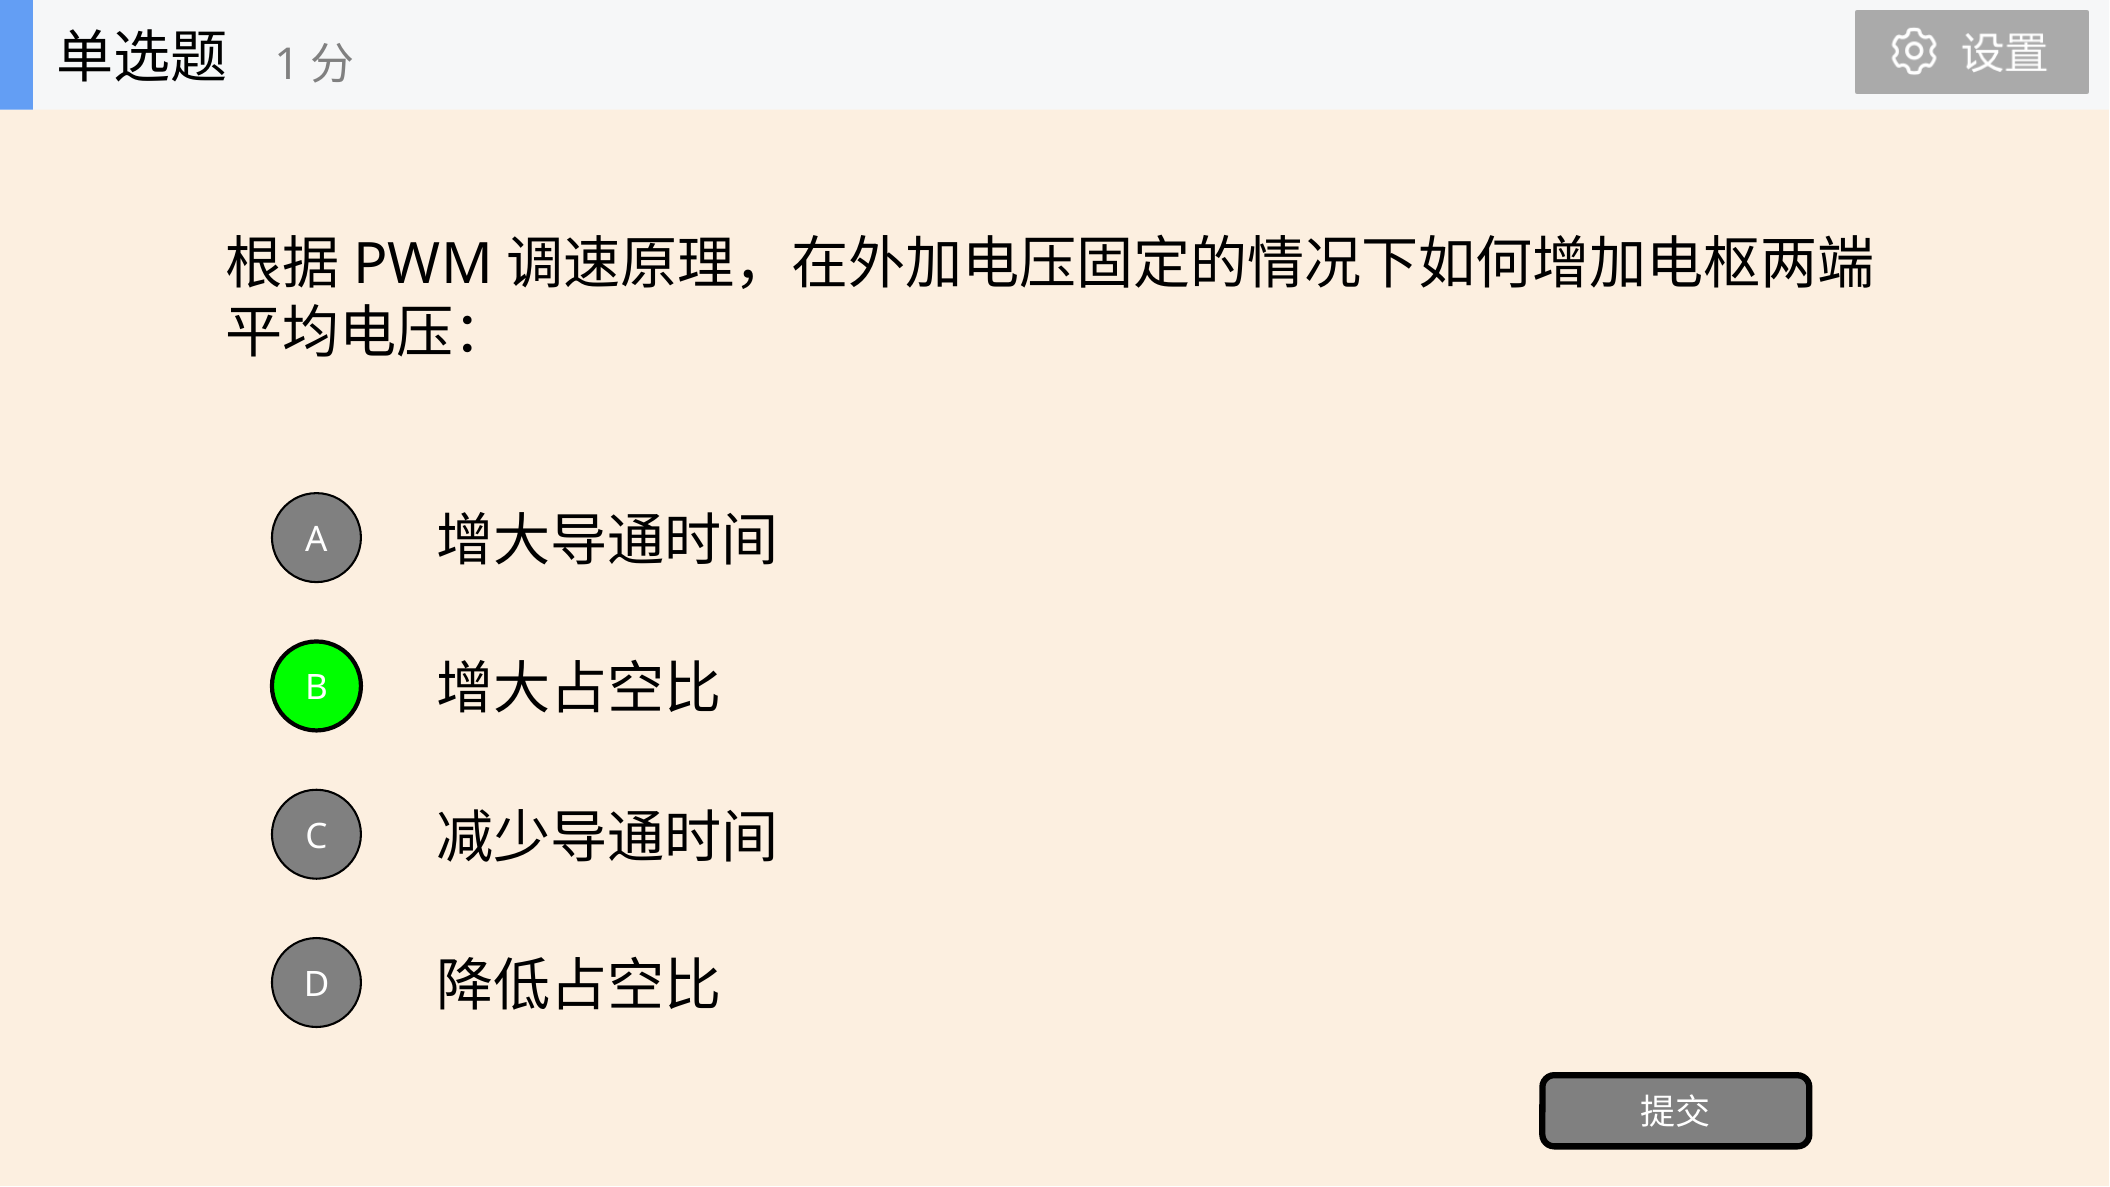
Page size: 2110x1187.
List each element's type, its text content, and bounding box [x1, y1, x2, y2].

text_box 根据PWM调速原理，在外加电压固定的情况下如何增加电枢两端平均电压： [211, 110, 1899, 481]
text_box 增大导通时间 [421, 481, 1899, 594]
text_box 增大占空比 [421, 630, 1899, 742]
text_box 提交 [1541, 1074, 1811, 1148]
text_box B [270, 640, 362, 732]
picture [1855, 10, 2089, 94]
text_box 降低占空比 [421, 926, 1899, 1039]
text_box D [270, 936, 362, 1029]
text_box 减少导通时间 [421, 778, 1899, 890]
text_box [0, 0, 2110, 110]
text_box A [270, 492, 362, 584]
text_box C [270, 788, 362, 880]
